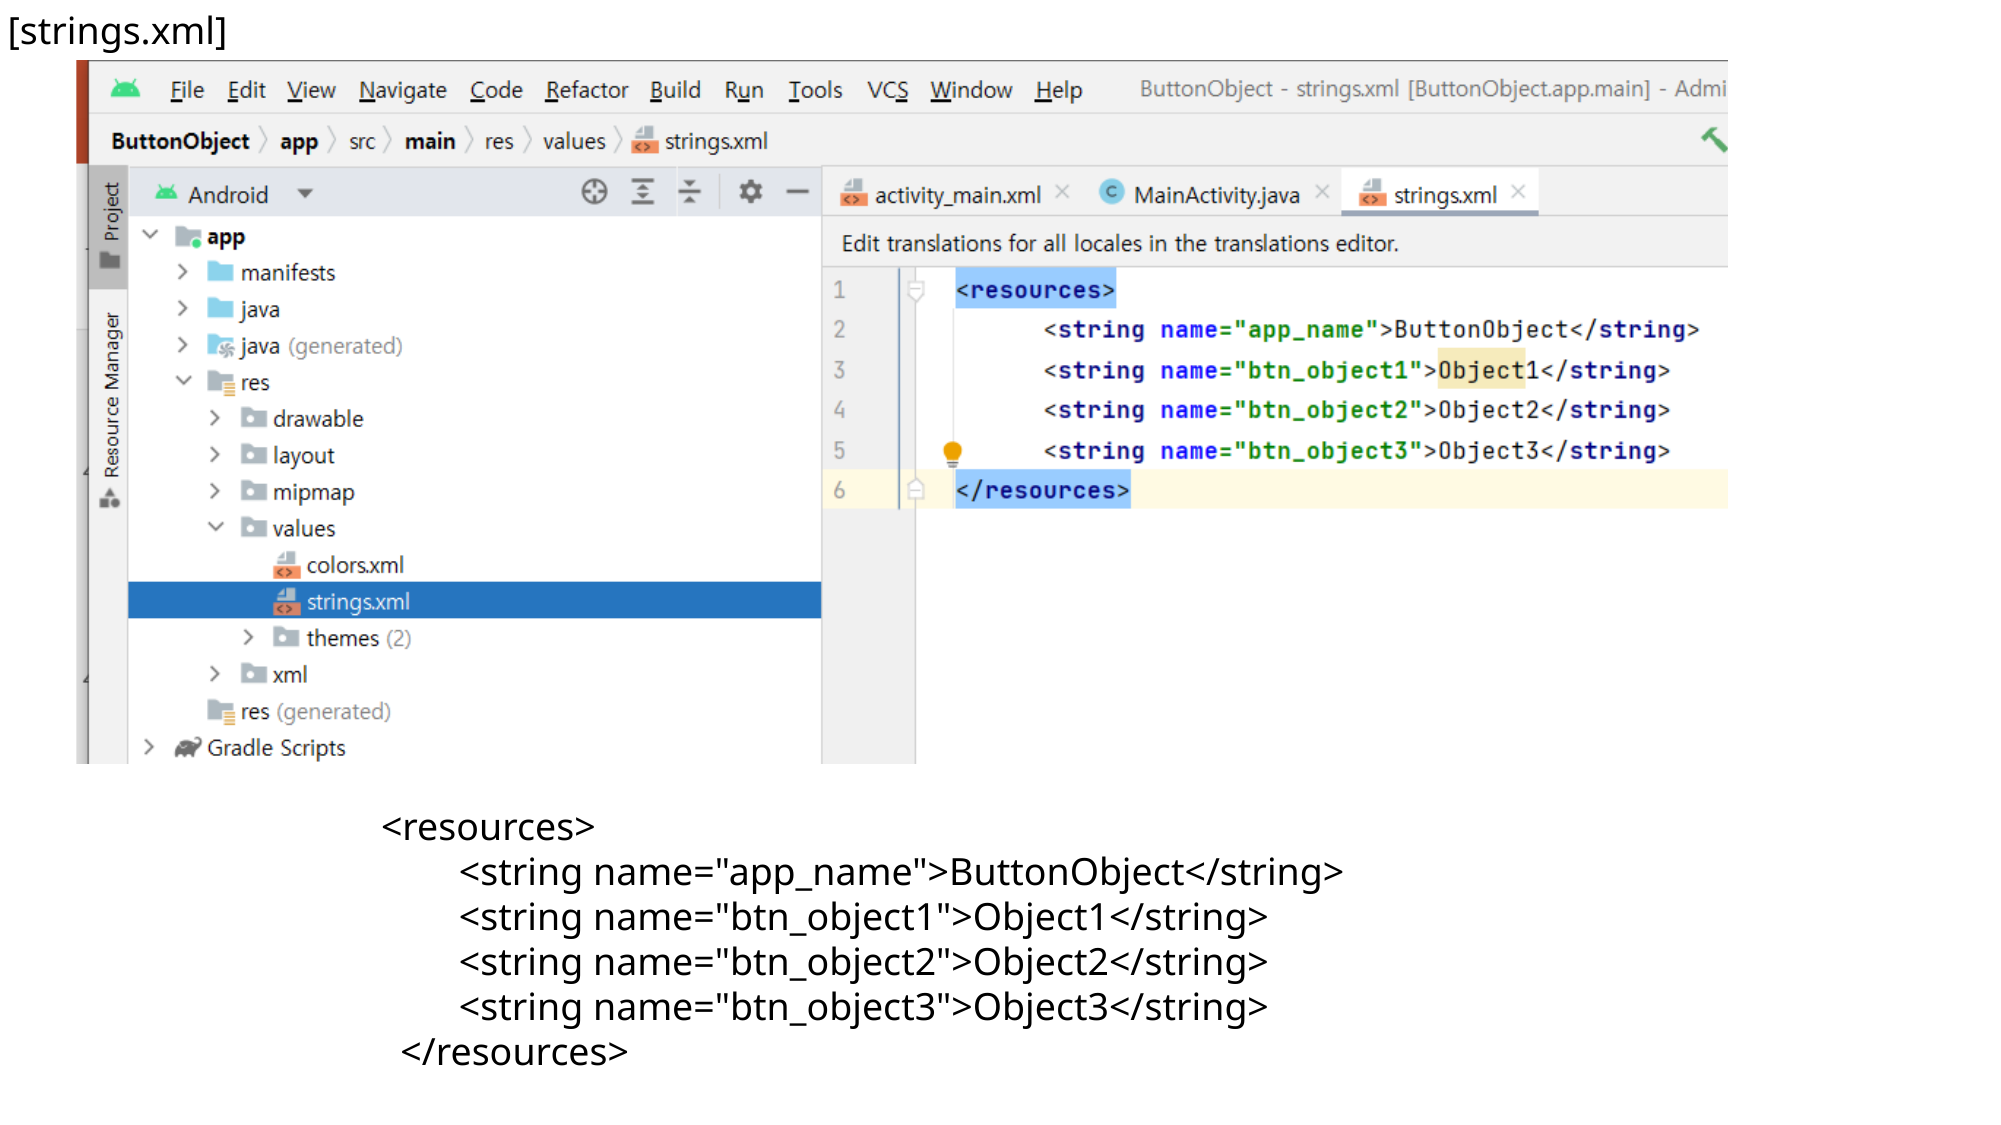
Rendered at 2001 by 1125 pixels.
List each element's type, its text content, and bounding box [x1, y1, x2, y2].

text_box [strings.xml] [0, 0, 243, 60]
picture [76, 60, 1728, 764]
text_box <resources> <string name="app_name">ButtonObject</string> <string name="btn_object1">Object1</string> <string name="btn_object2">Object2</string> <string name="btn_object3">Object3</string> </resources> [366, 795, 1616, 1081]
